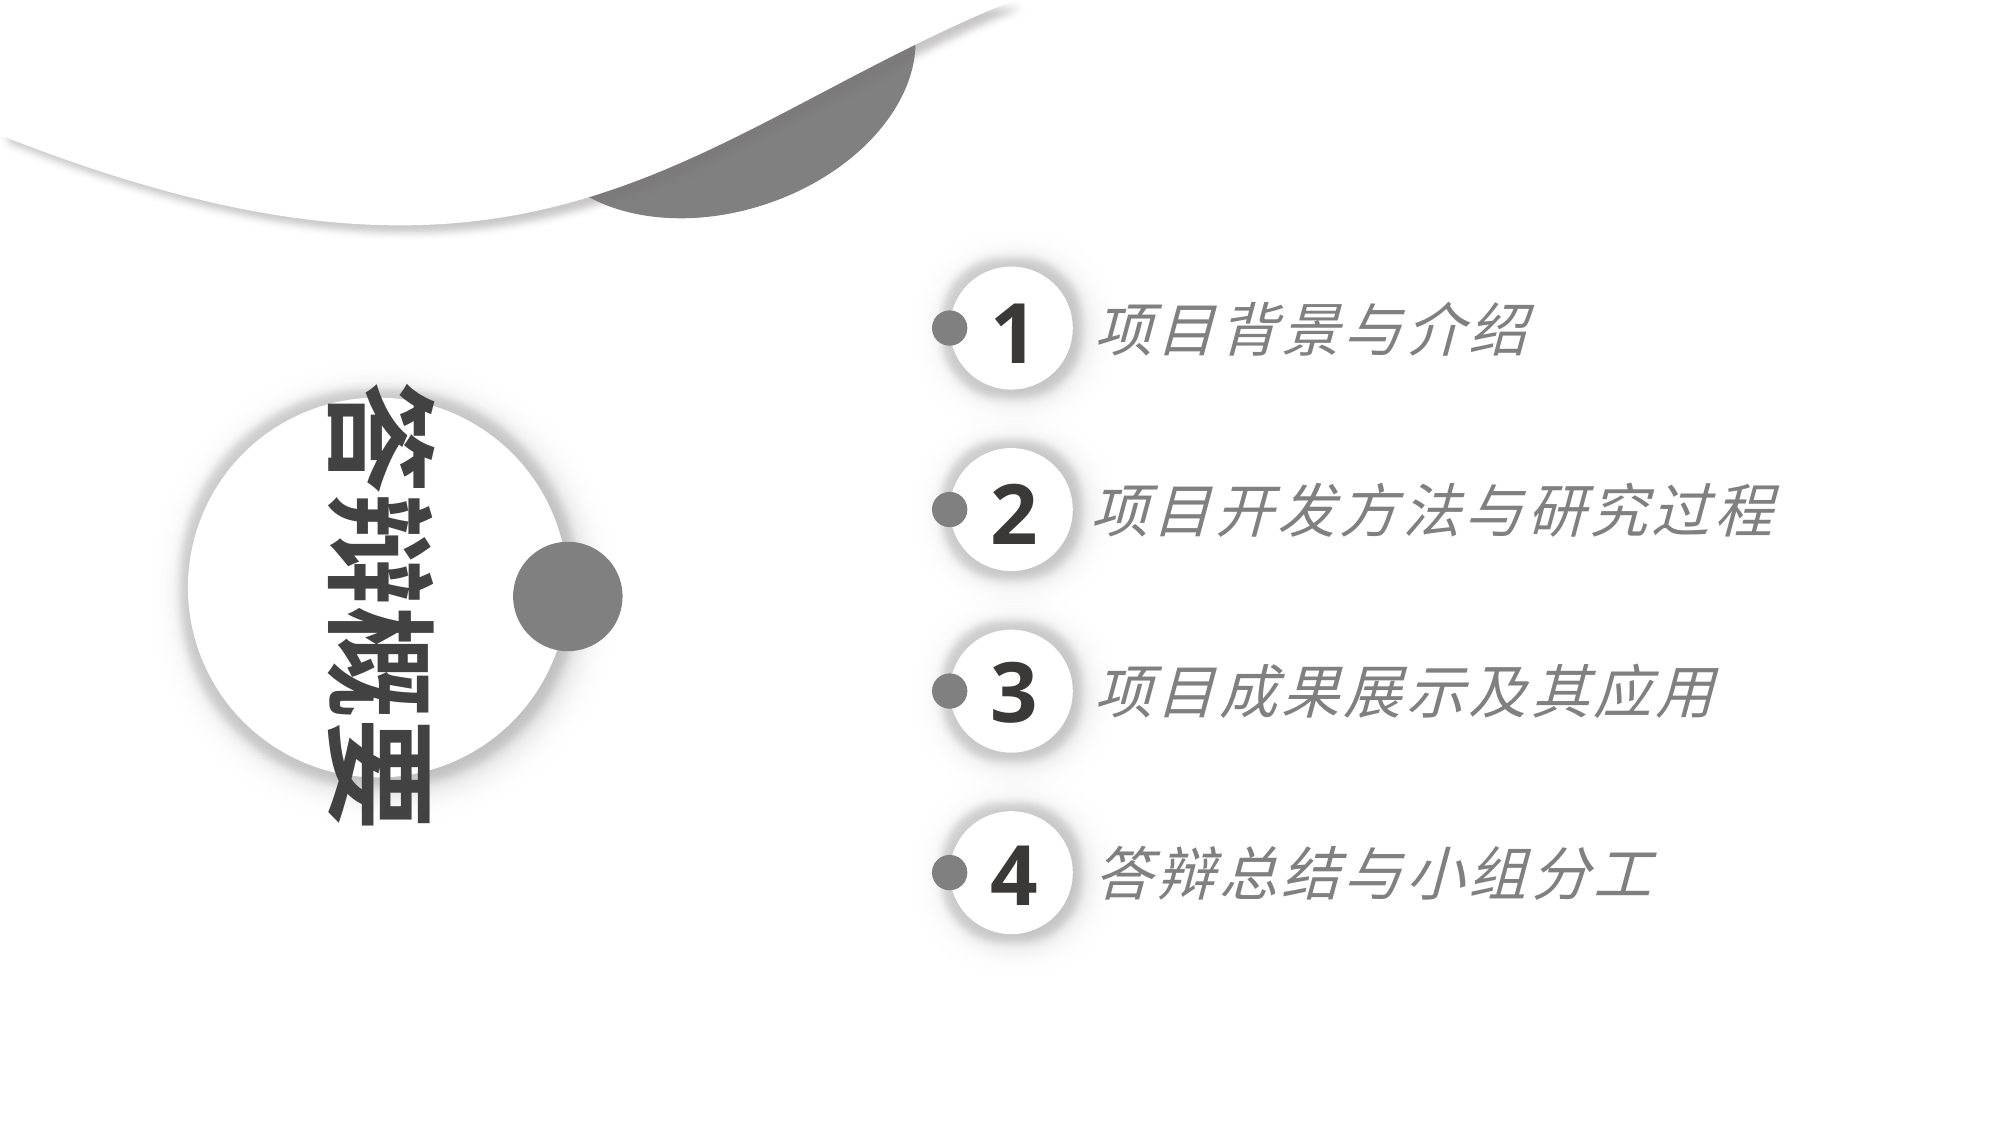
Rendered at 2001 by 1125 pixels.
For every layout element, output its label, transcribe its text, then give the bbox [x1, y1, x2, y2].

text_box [928, 629, 1101, 753]
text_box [928, 448, 1101, 572]
text_box [0, 0, 1015, 227]
text_box [512, 540, 624, 653]
text_box [610, 64, 915, 220]
text_box [459, 414, 563, 761]
text_box 答辩概要 [291, 366, 459, 836]
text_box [928, 266, 1101, 390]
text_box 项目开发方法与研究过程 [1101, 474, 2000, 545]
text_box 项目成果展示及其应用 [1101, 655, 2000, 726]
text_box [928, 811, 1101, 935]
text_box [186, 417, 291, 758]
text_box 项目背景与介绍 [1101, 292, 2000, 364]
text_box 答辩总结与小组分工 [1101, 836, 2000, 907]
